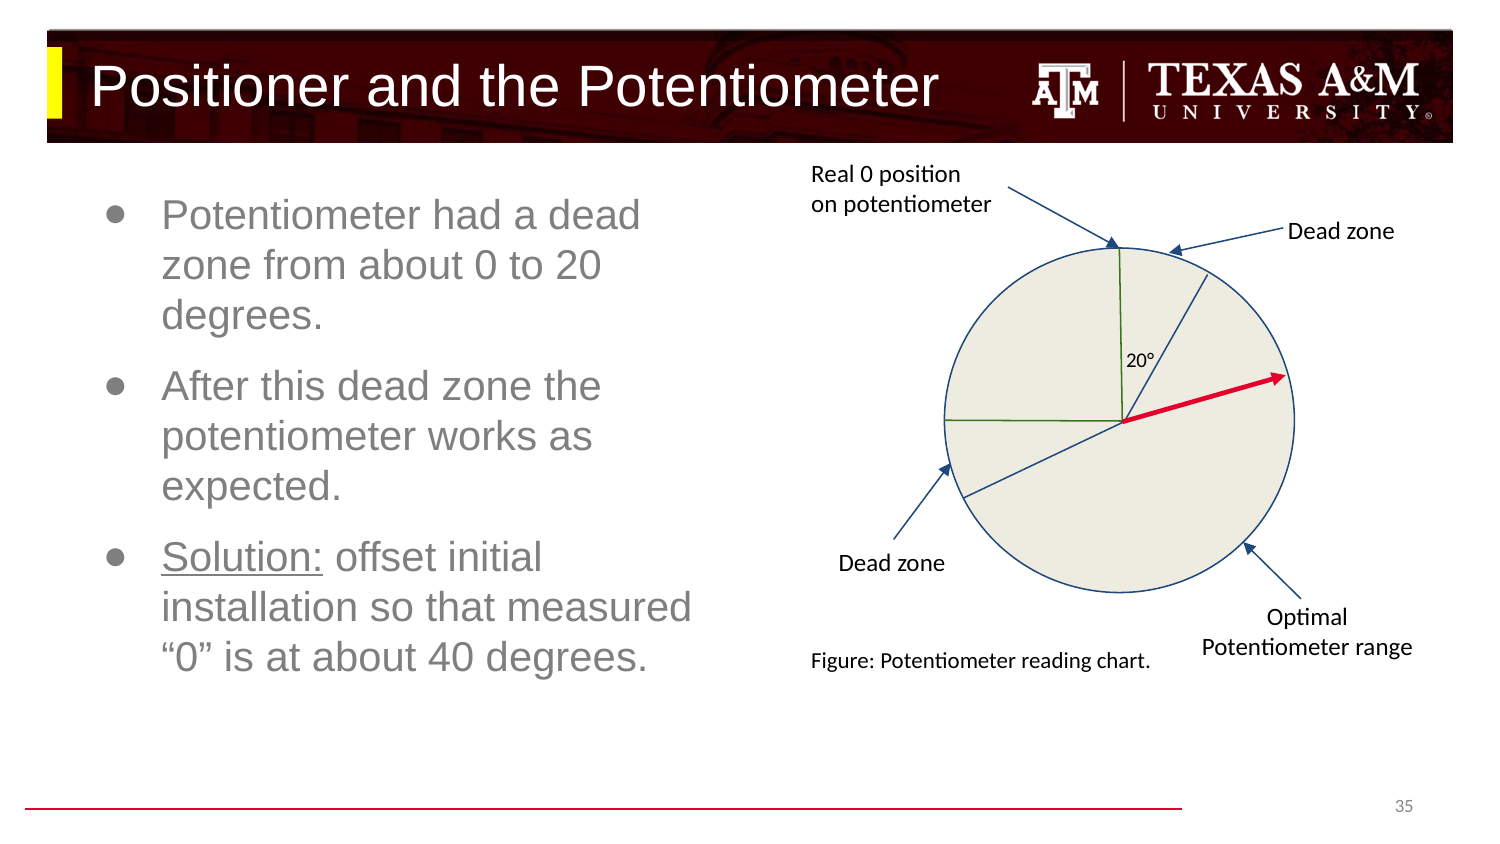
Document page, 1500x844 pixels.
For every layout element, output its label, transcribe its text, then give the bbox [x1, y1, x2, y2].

list Potentiometer had a dead zone from about 0 to 20 degrees. After this dead zone the potentiometer works as expected. Solution: offset initial installation so that measured “0” is at about 40 degrees. [75, 181, 710, 754]
text_box Real 0 position on potentiometer [796, 142, 1008, 232]
text_box [968, 386, 1295, 593]
title Positioner and the Potentiometer [79, 12, 1098, 154]
text_box Figure: Potentiometer reading chart. [796, 630, 1208, 714]
text_box [1125, 248, 1289, 376]
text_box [1242, 541, 1302, 600]
slide_number ‹#› [1074, 782, 1425, 827]
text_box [1119, 252, 1123, 278]
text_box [1124, 274, 1208, 373]
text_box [1168, 227, 1284, 254]
text_box [944, 257, 1114, 419]
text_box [1122, 374, 1286, 423]
text_box Optimal Potentiometer range [1175, 585, 1440, 676]
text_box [893, 462, 951, 540]
picture [1098, 28, 1453, 143]
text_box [962, 421, 1125, 499]
text_box Dead zone [823, 531, 1029, 592]
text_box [1007, 187, 1120, 249]
picture [47, 28, 79, 143]
text_box Dead zone [1272, 199, 1485, 260]
text_box [944, 428, 957, 466]
